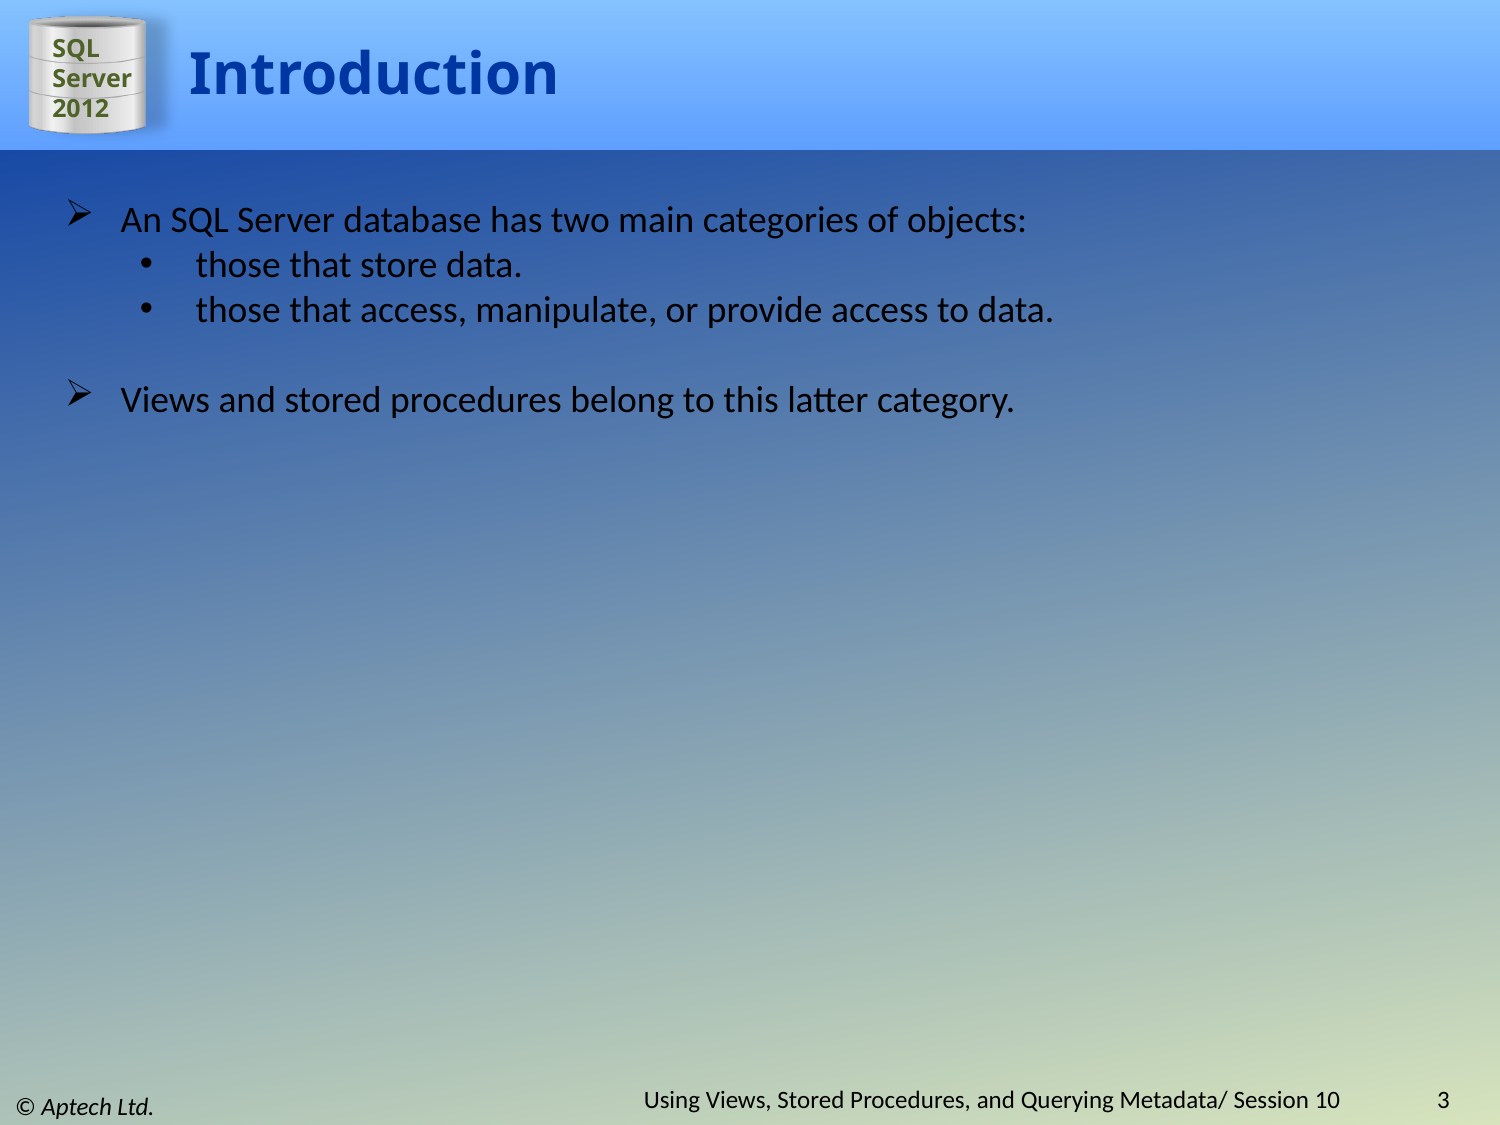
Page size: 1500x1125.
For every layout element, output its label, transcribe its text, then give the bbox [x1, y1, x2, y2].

text_box An SQL Server database has two main categories of objects: those that store data. those that access, manipulate, or provide access to data. Views and stored procedures belong to this latter category. [49, 187, 1400, 428]
picture [24, 0, 150, 150]
slide_number 3 [1363, 1084, 1465, 1113]
title Introduction [174, 37, 1426, 106]
footer Using Views, Stored Procedures, and Querying Metadata/ Session 10 [375, 1084, 1363, 1113]
